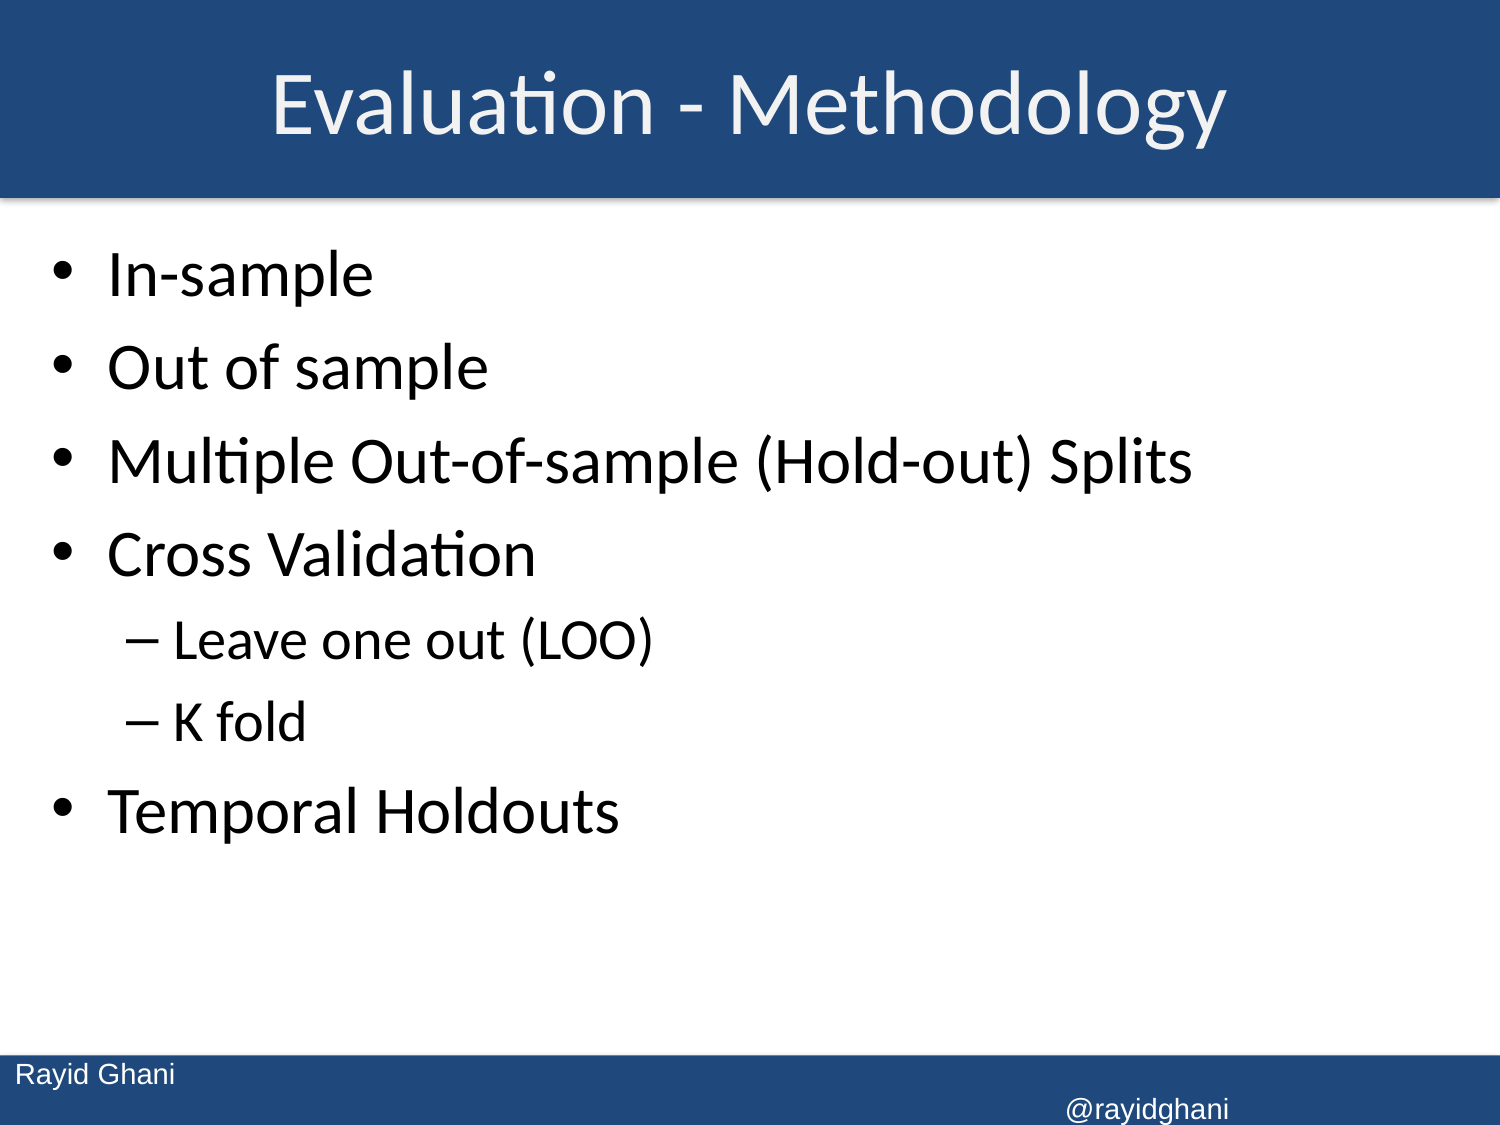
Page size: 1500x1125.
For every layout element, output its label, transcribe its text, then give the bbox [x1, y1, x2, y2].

title Evaluation - Methodology [0, 3, 1500, 192]
list In-sample Out of sample Multiple Out-of-sample (Hold-out) Splits Cross Validation Leave one out (LOO) K fold Temporal Holdouts [36, 222, 1472, 1035]
